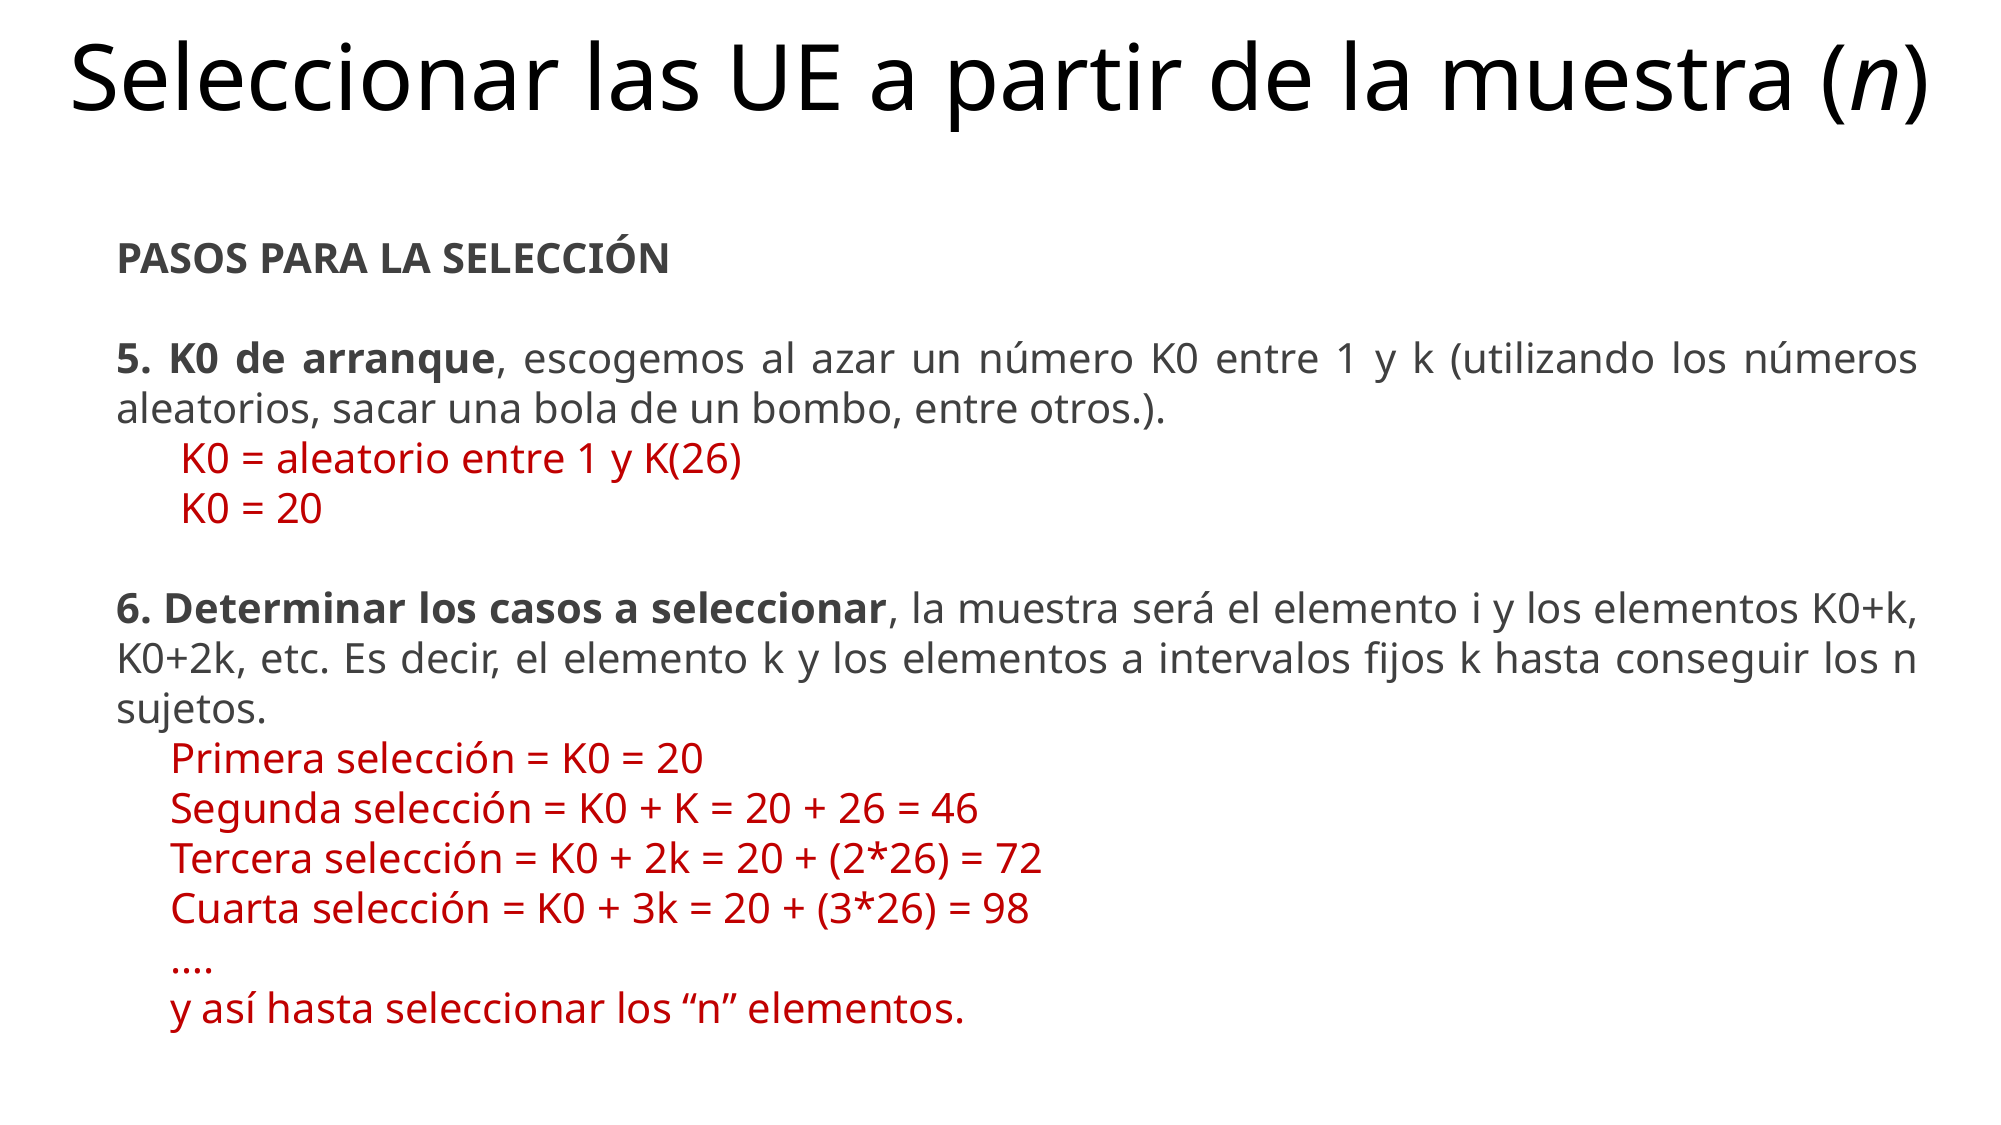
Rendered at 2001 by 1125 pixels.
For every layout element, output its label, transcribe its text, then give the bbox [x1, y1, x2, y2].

text_box Seleccionar las UE a partir de la muestra (n) [13, 14, 1987, 147]
text_box PASOS PARA LA SELECCIÓN 5. K0 de arranque, escogemos al azar un número K0 entre 1 y k (utilizando los números aleatorios, sacar una bola de un bombo, entre otros.). K0 = aleatorio entre 1 y K(26) K0 = 20 6. Determinar los casos a seleccionar, la muestra será el elemento i y los elementos K0+k, K0+2k, etc. Es decir, el elemento k y los elementos a intervalos fijos k hasta conseguir los n sujetos. Primera selección = K0 = 20 Segunda selección = K0 + K = 20 + 26 = 46 Tercera selección = K0 + 2k = 20 + (2*26) = 72 Cuarta selección = K0 + 3k = 20 + (3*26) = 98 …. y así hasta seleccionar los “n” elementos. [101, 224, 1935, 1125]
